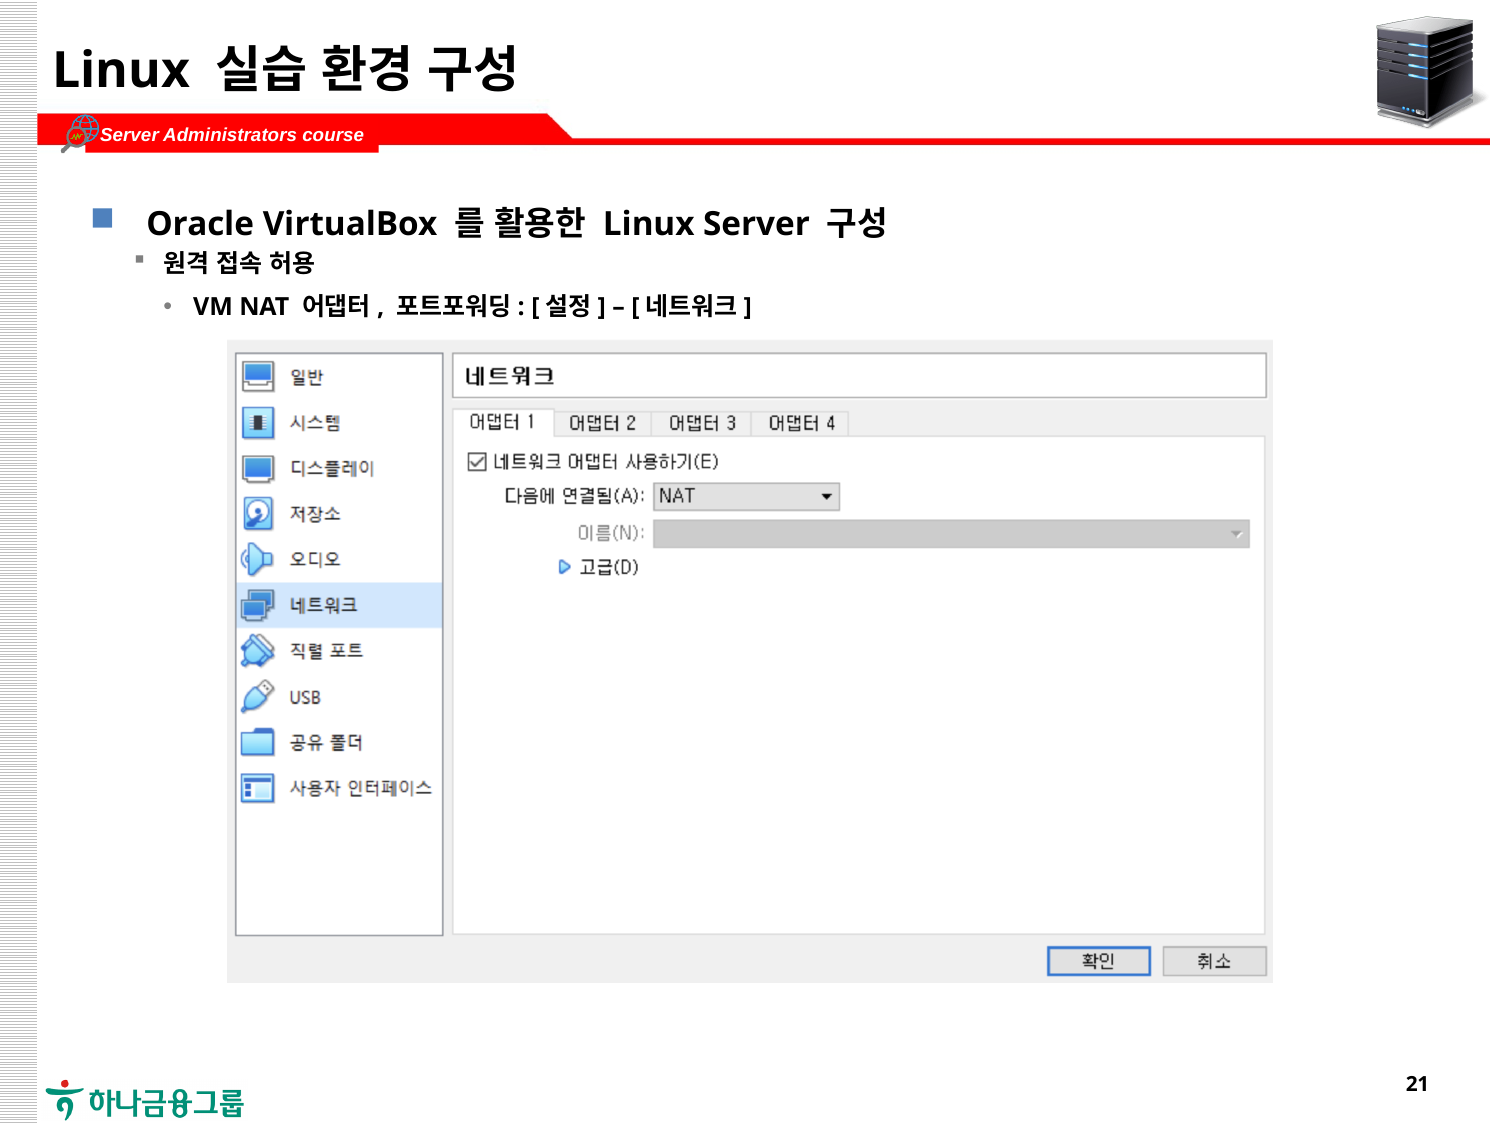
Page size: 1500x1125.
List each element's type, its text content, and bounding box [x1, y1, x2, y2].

list Oracle VirtualBox 를 활용한 Linux Server 구성 원격 접속 허용 VM NAT 어댑터, 포트포워딩: [설정] – [네트워크] [75, 174, 1425, 1038]
title Linux 실습 환경 구성 [37, 22, 1425, 113]
picture [41, 1079, 248, 1121]
picture [38, 7, 1495, 167]
picture [227, 337, 1273, 983]
